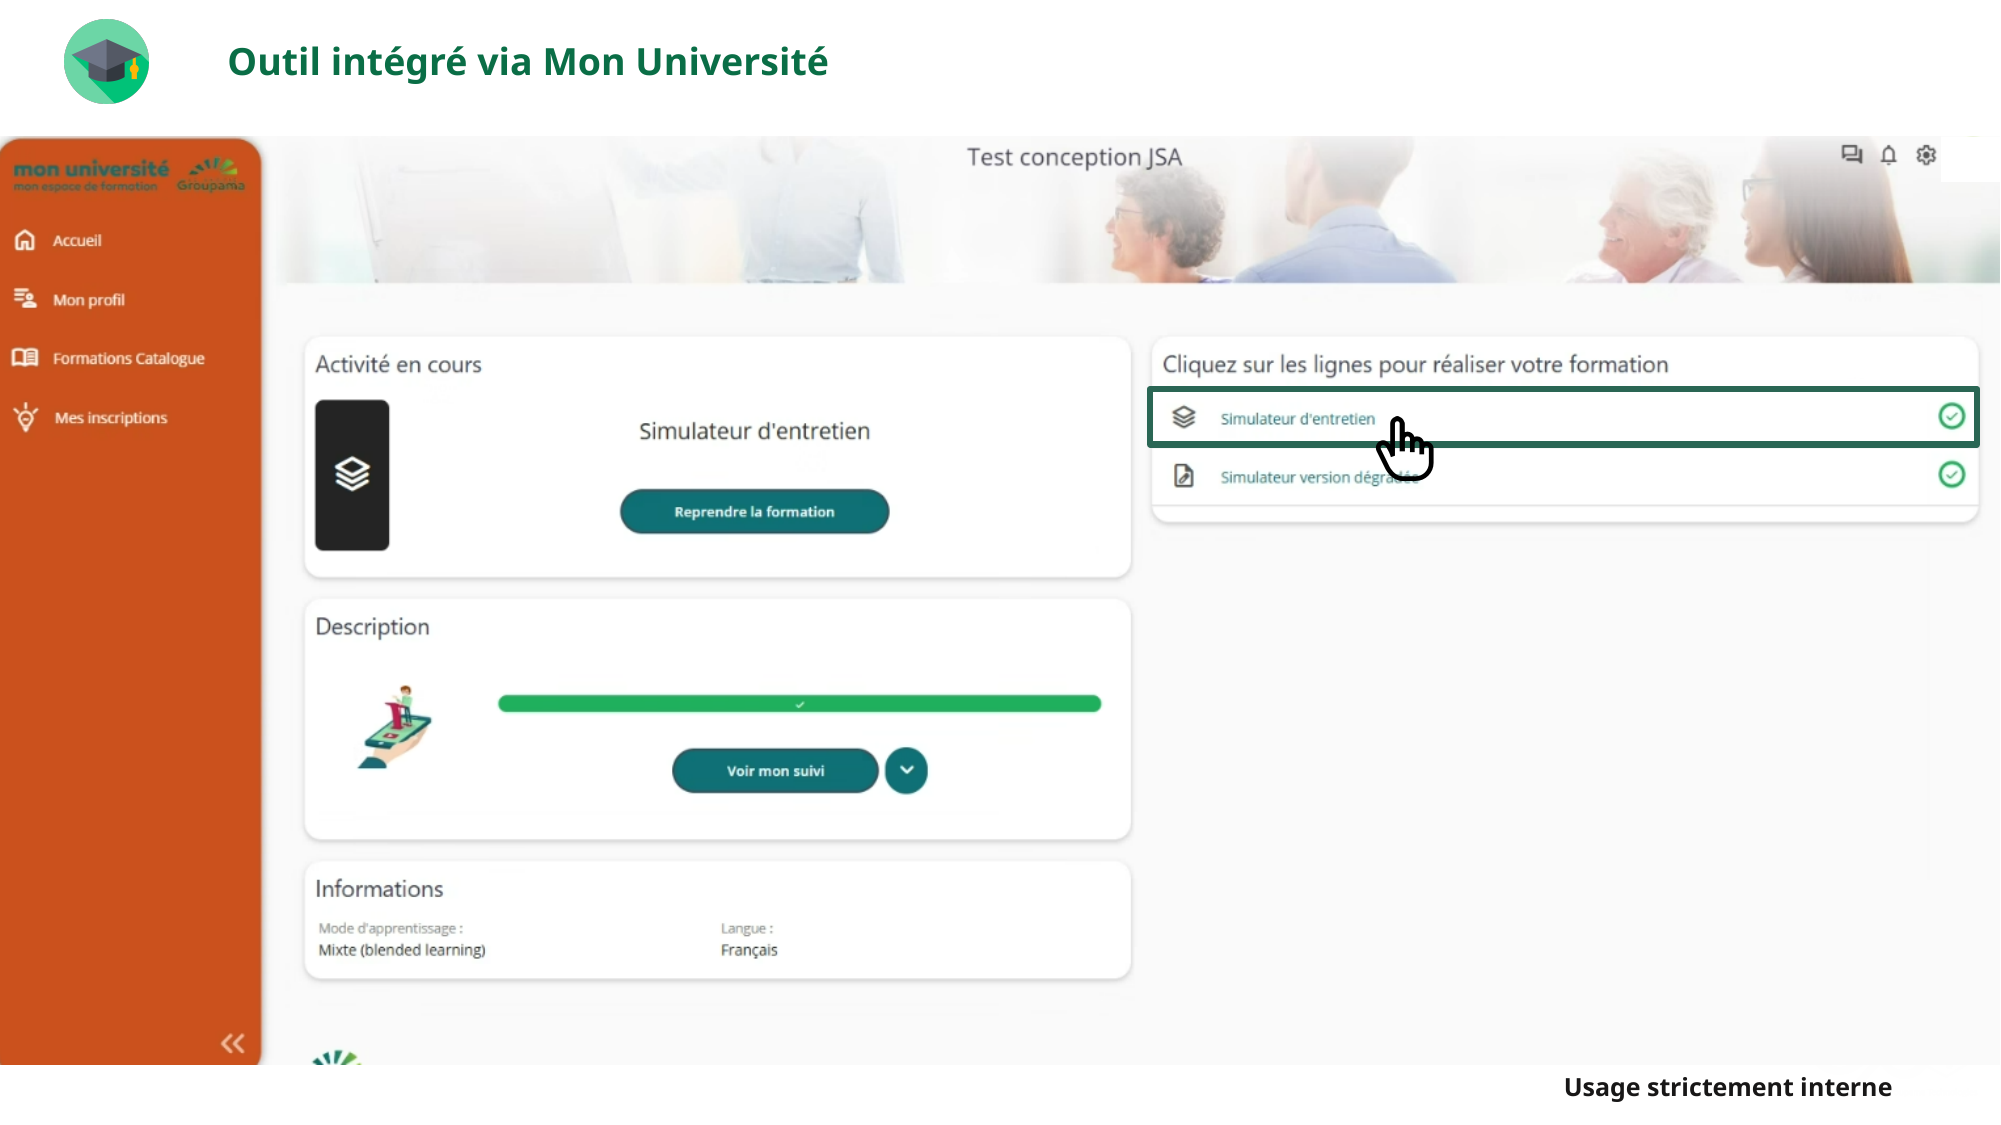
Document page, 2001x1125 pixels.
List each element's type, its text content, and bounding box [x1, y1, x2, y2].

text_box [0, 136, 2000, 1065]
text_box Outil intégré via Mon Université [212, 30, 1224, 90]
text_box Usage strictement interne [1549, 1065, 2000, 1110]
picture [64, 19, 149, 104]
picture [1371, 416, 1437, 481]
